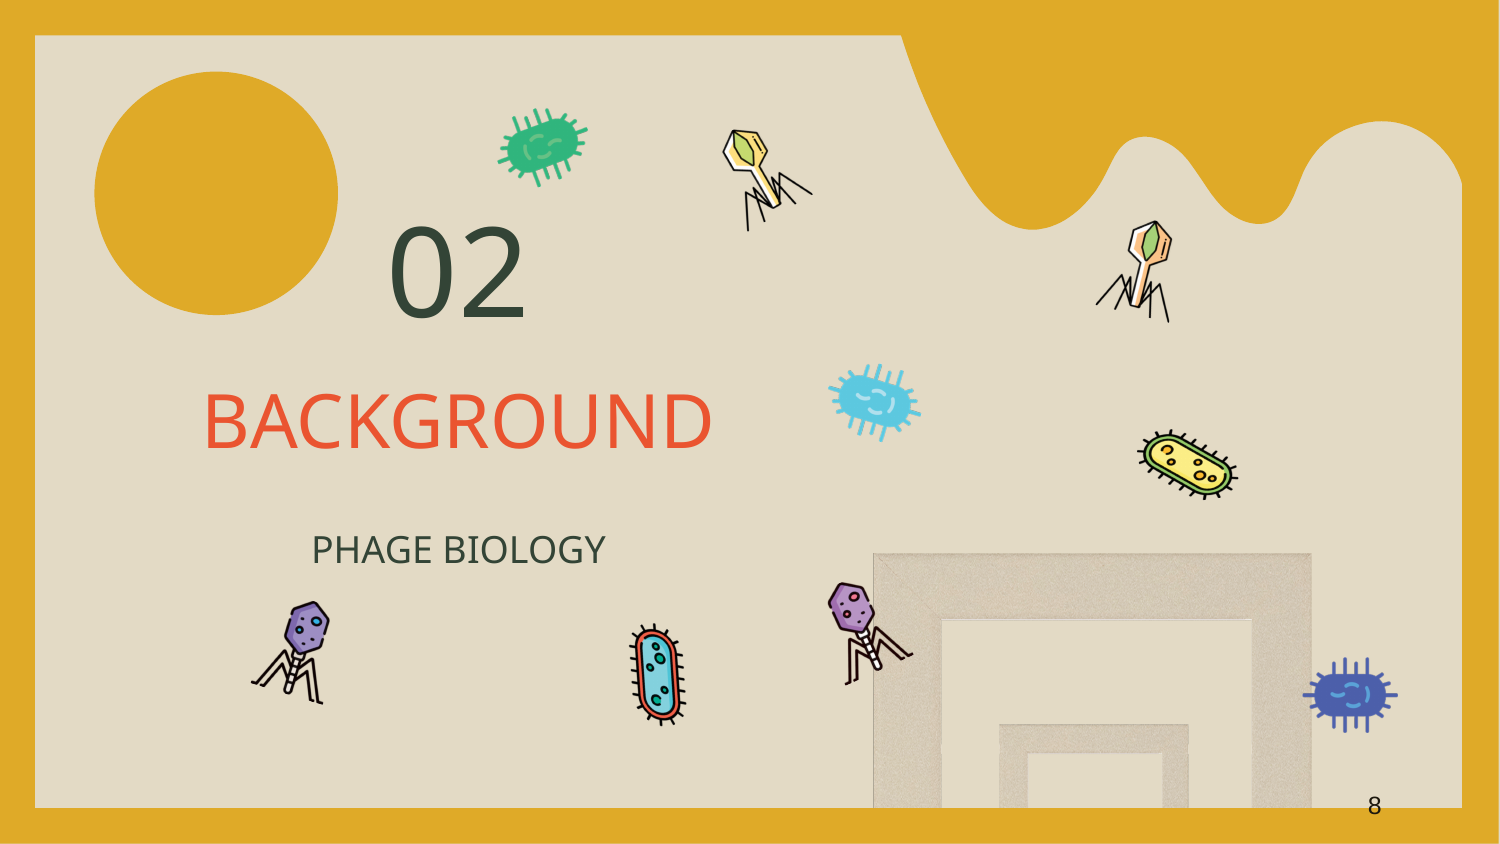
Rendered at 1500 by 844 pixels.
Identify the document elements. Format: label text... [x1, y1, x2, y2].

picture [1135, 416, 1240, 513]
picture [251, 591, 350, 704]
picture [1096, 212, 1191, 322]
text_box [94, 71, 338, 316]
slide_number 8 [1059, 782, 1397, 828]
subtitle PHAGE BIOLOGY [116, 513, 800, 631]
picture [700, 112, 812, 231]
picture [485, 94, 600, 197]
picture [806, 553, 1398, 808]
picture [598, 614, 717, 735]
picture [818, 352, 931, 450]
text_box [896, 6, 1479, 230]
title BACKGROUND [116, 359, 800, 498]
title 02 [116, 219, 800, 358]
